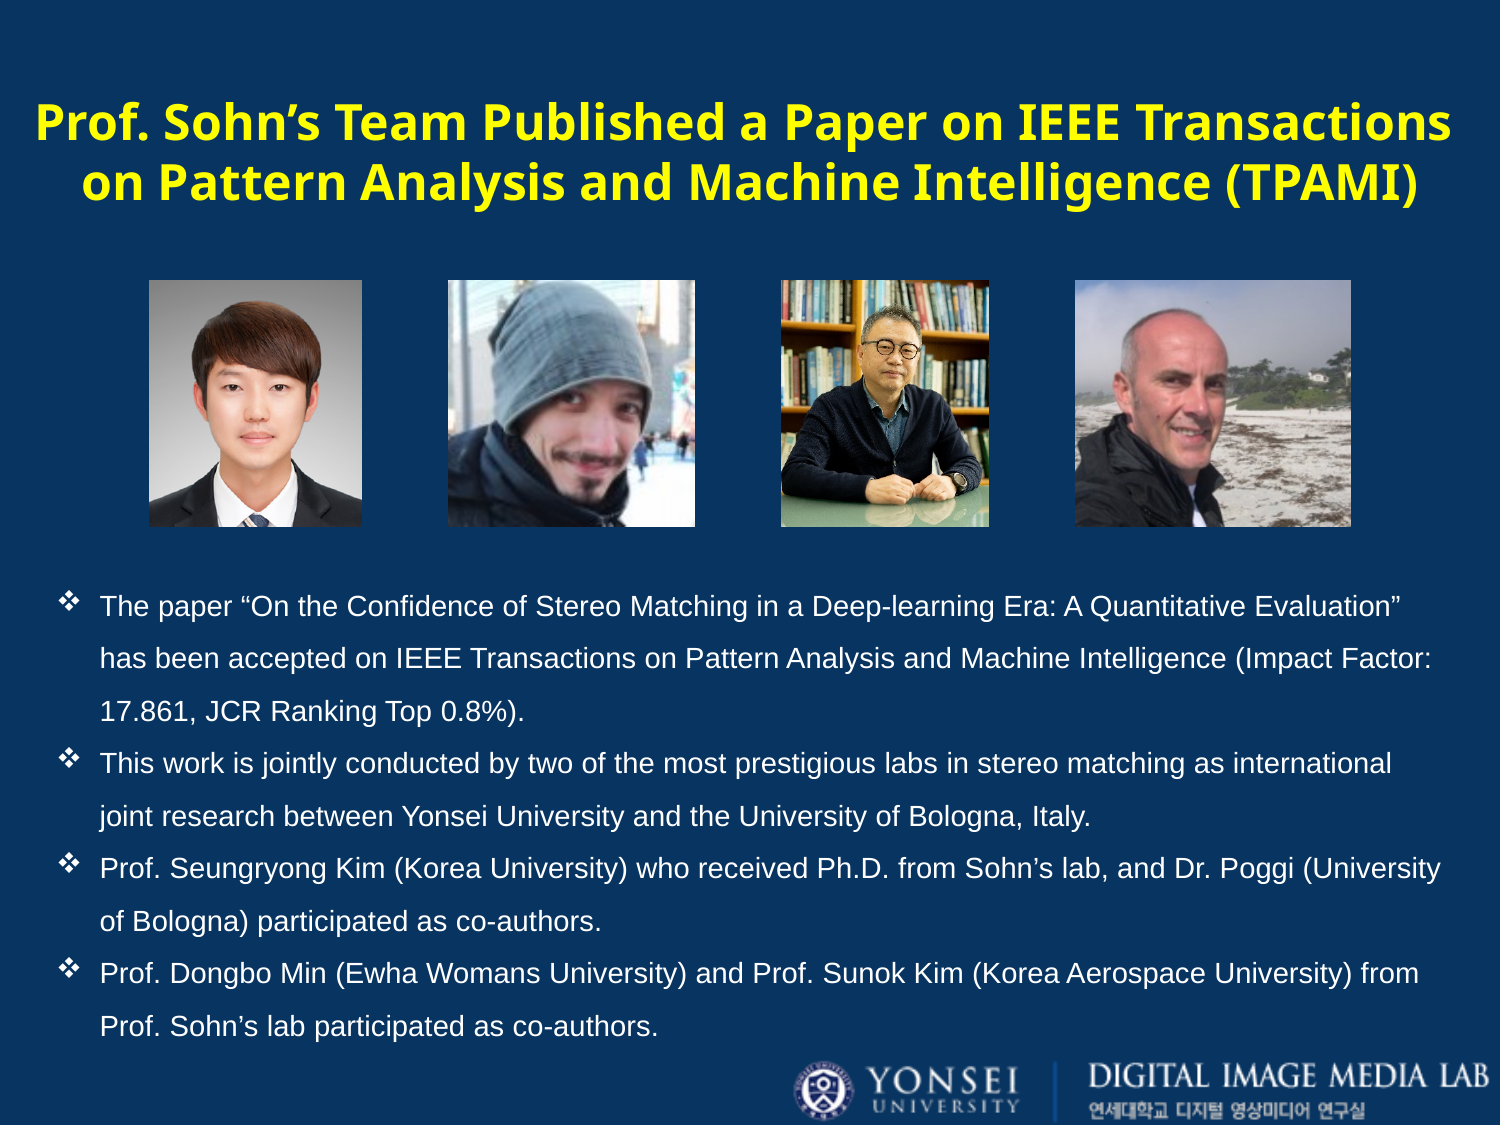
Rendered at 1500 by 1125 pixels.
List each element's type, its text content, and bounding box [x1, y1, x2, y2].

text_box Prof. Sohn’s Team Published a Paper on IEEE Transactions on Pattern Analysis and Machine Intelligence (TPAMI) [0, 83, 1500, 219]
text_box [149, 279, 1351, 528]
picture [792, 1058, 1496, 1125]
text_box The paper “On the Confidence of Stereo Matching in a Deep-learning Era: A Quantitative Evaluation” has been accepted on IEEE Transactions on Pattern Analysis and Machine Intelligence (Impact Factor: 17.861, JCR Ranking Top 0.8%). This work is jointly conducted by two of the most prestigious labs in stereo matching as international joint research between Yonsei University and the University of Bologna, Italy. Prof. Seungryong Kim (Korea University) who received Ph.D. from Sohn’s lab, and Dr. Poggi (University of Bologna) participated as co-authors. Prof. Dongbo Min (Ewha Womans University) and Prof. Sunok Kim (Korea Aerospace University) from Prof. Sohn’s lab participated as co-authors. [41, 562, 1459, 1050]
